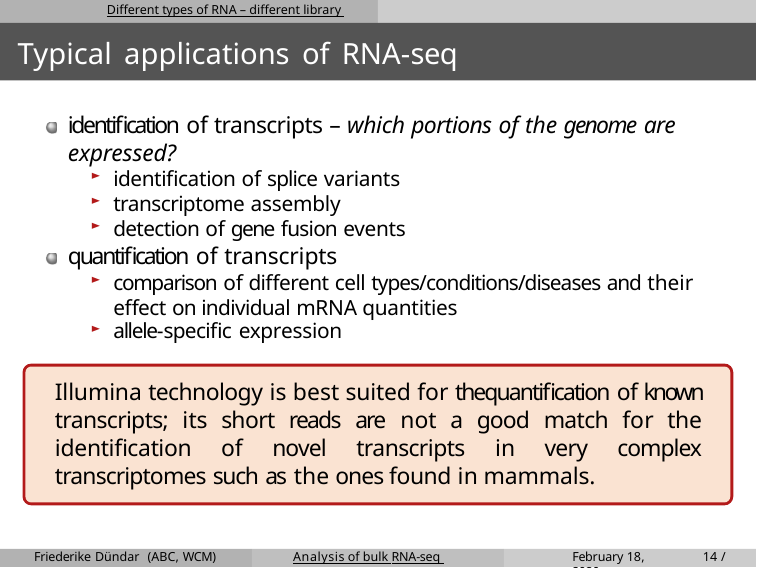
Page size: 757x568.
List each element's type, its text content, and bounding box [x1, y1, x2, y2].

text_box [22, 363, 734, 506]
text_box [0, 548, 757, 568]
text_box identification of transcripts – which portions of the genome are expressed? identification of splice variants transcriptome assembly detection of gene fusion events quantification of transcripts comparison of different cell types/conditions/diseases and their effect on individual mRNA quantities allele-specific expression Illumina technology is best suited for thequantification of known transcripts; its short reads are not a good match for the identification of novel transcripts in very complex transcriptomes such as the ones found in mammals. [50, 108, 742, 490]
picture [45, 122, 57, 134]
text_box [0, 0, 757, 81]
picture [45, 253, 57, 265]
title Typical applications of RNA-seq [15, 89, 721, 131]
